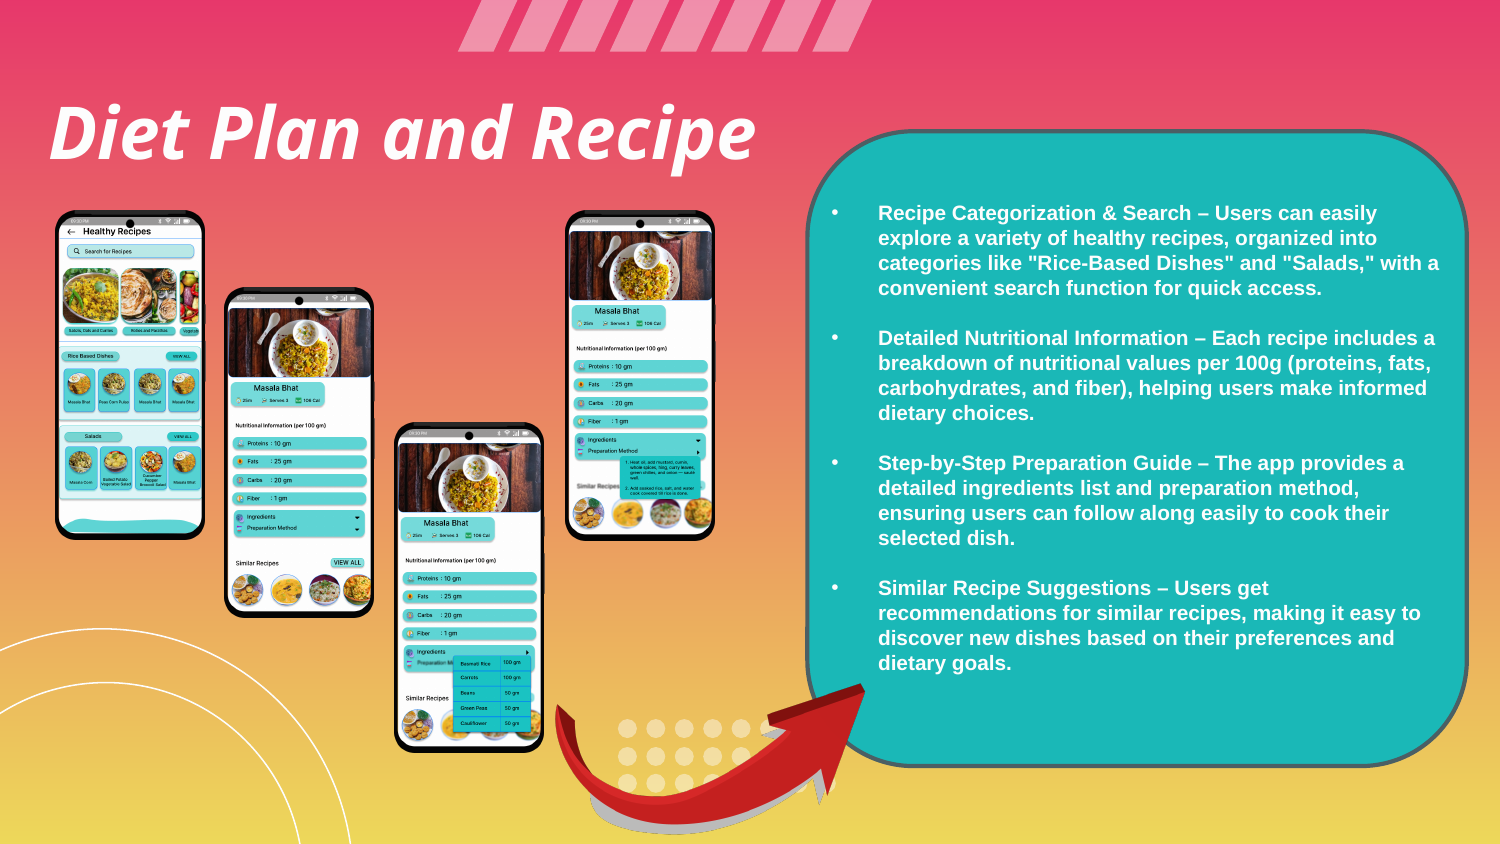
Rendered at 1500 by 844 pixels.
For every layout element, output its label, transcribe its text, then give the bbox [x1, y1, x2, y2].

picture [55, 210, 207, 540]
text_box [805, 129, 1460, 537]
picture [394, 210, 914, 844]
text_box Recipe Categorization & Search – Users can easily explore a variety of healthy recipes, organized into categories like "Rice-Based Dishes" and "Salads," with a convenient search function for quick access. Detailed Nutritional Information – Each recipe includes a breakdown of nutritional values per 100g (proteins, fats, carbohydrates, and fiber), helping users make informed dietary choices. Step-by-Step Preparation Guide – The app provides a detailed ingredients list and preparation method, ensuring users can follow along easily to cook their selected dish. Similar Recipe Suggestions – Users get recommendations for similar recipes, making it easy to discover new dishes based on their preferences and dietary goals. [816, 192, 1460, 707]
text_box [1460, 194, 1469, 704]
text_box [919, 707, 1459, 769]
title Diet Plan and Recipe [33, 71, 1297, 166]
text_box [0, 628, 354, 844]
picture [224, 286, 375, 618]
